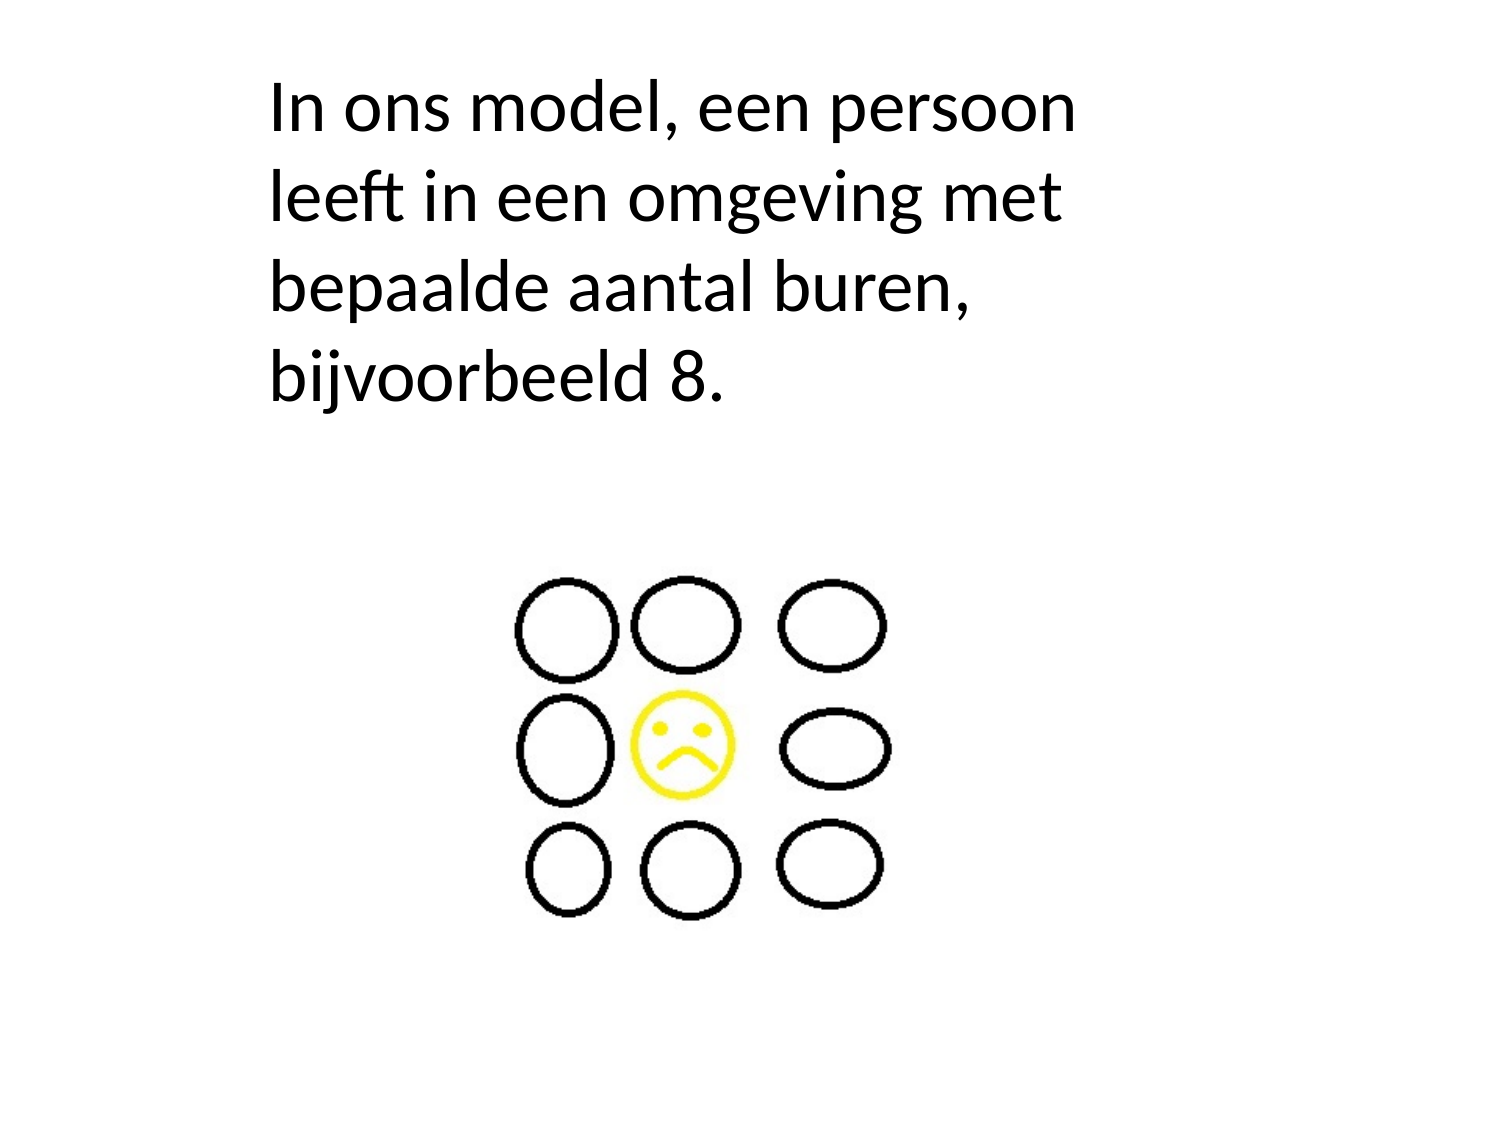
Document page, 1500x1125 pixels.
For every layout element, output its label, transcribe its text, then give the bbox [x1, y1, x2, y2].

text_box In ons model, een persoon leeft in een omgeving met bepaalde aantal buren, bijvoorbeeld 8. [253, 48, 1247, 424]
picture [324, 479, 1144, 1054]
